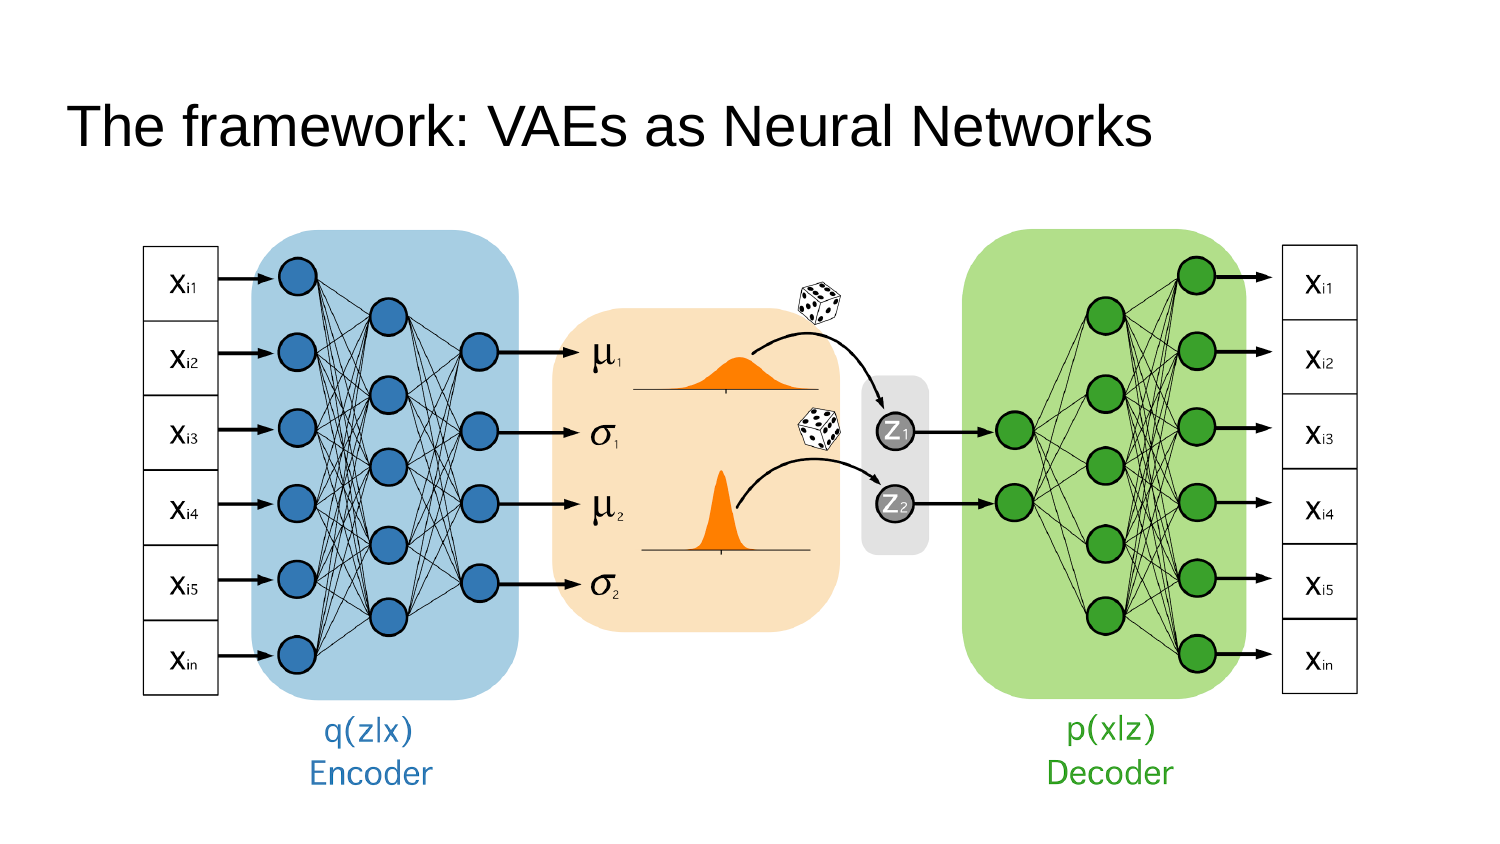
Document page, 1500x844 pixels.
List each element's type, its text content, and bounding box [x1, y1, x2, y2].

picture [86, 214, 1414, 800]
title The framework: VAEs as Neural Networks [51, 72, 1449, 167]
